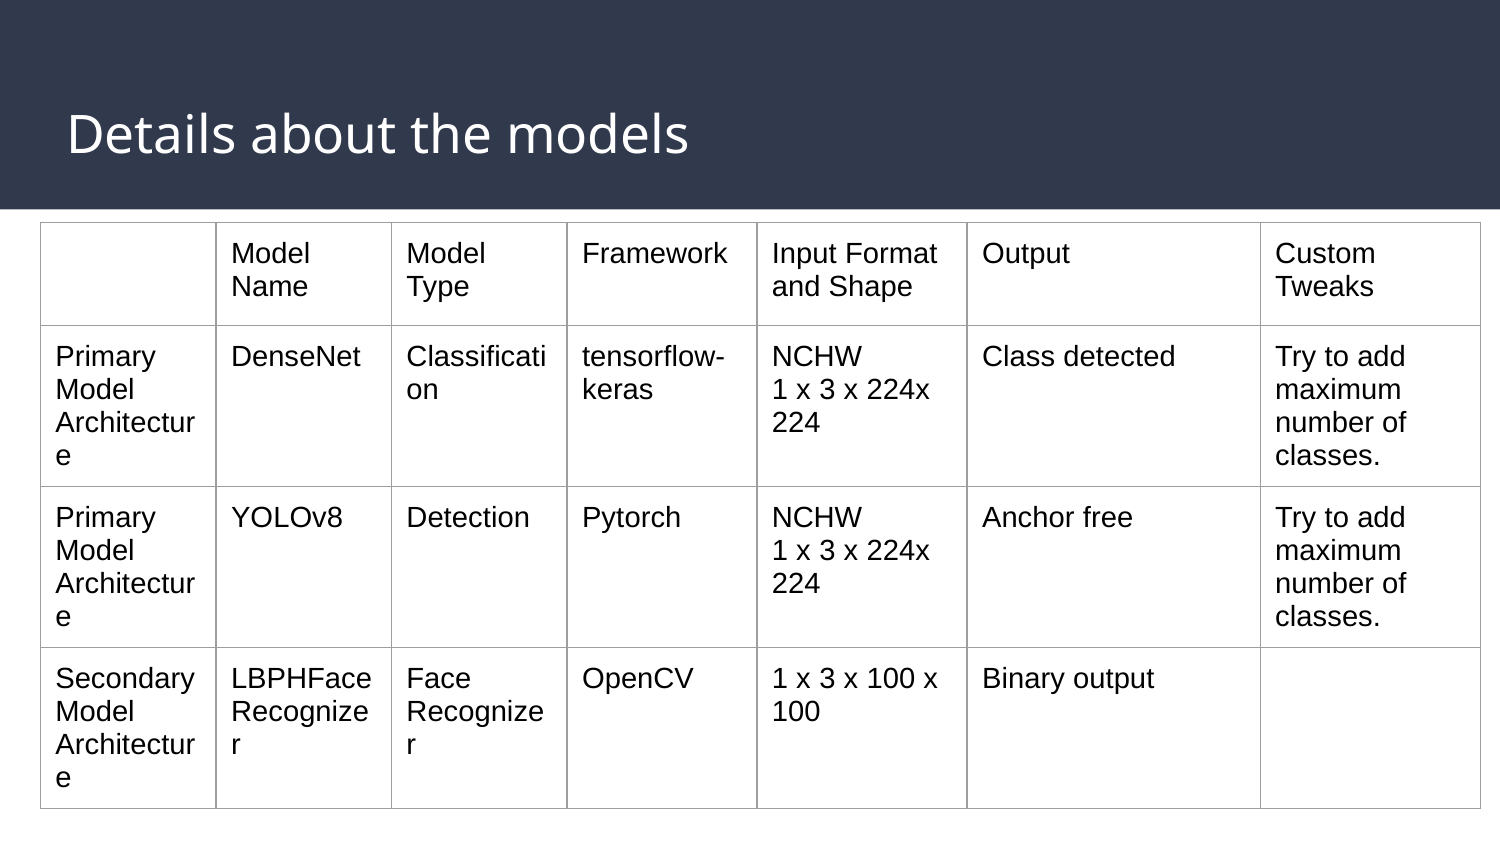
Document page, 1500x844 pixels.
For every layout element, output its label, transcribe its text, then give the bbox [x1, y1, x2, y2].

table_header Output [968, 223, 1260, 325]
table_header Model Type [392, 223, 566, 325]
table_cell YOLOv8 [217, 487, 391, 647]
table_cell Try to add maximum number of classes. [1261, 487, 1480, 647]
table_cell Try to add maximum number of classes. [1261, 326, 1480, 486]
table_cell Pytorch [568, 487, 756, 647]
title Details about the models [51, 82, 1449, 185]
table_cell Primary Model Architecture [41, 487, 215, 647]
table_header Framework [568, 223, 756, 325]
table_cell Primary Model Architecture [41, 326, 215, 486]
table_cell [1261, 648, 1480, 808]
table_cell OpenCV [568, 648, 756, 808]
table_cell Secondary Model Architecture [41, 648, 215, 808]
table_header Input Format and Shape [758, 223, 966, 325]
table_cell tensorflow-keras [568, 326, 756, 486]
table_cell LBPHFaceRecognizer [217, 648, 391, 808]
table_cell DenseNet [217, 326, 391, 486]
table_cell 1 x 3 x 100 x 100 [758, 648, 966, 808]
table_cell Face Recognizer [392, 648, 566, 808]
table_cell Classification [392, 326, 566, 486]
table_cell Anchor free [968, 487, 1260, 647]
table_cell Binary output [968, 648, 1260, 808]
table_cell NCHW 1 x 3 x 224x 224 [758, 326, 966, 486]
table_header [41, 223, 215, 325]
table_cell NCHW 1 x 3 x 224x 224 [758, 487, 966, 647]
table_header Model Name [217, 223, 391, 325]
table_cell Detection [392, 487, 566, 647]
table_cell Class detected [968, 326, 1260, 486]
table_header Custom Tweaks [1261, 223, 1480, 325]
